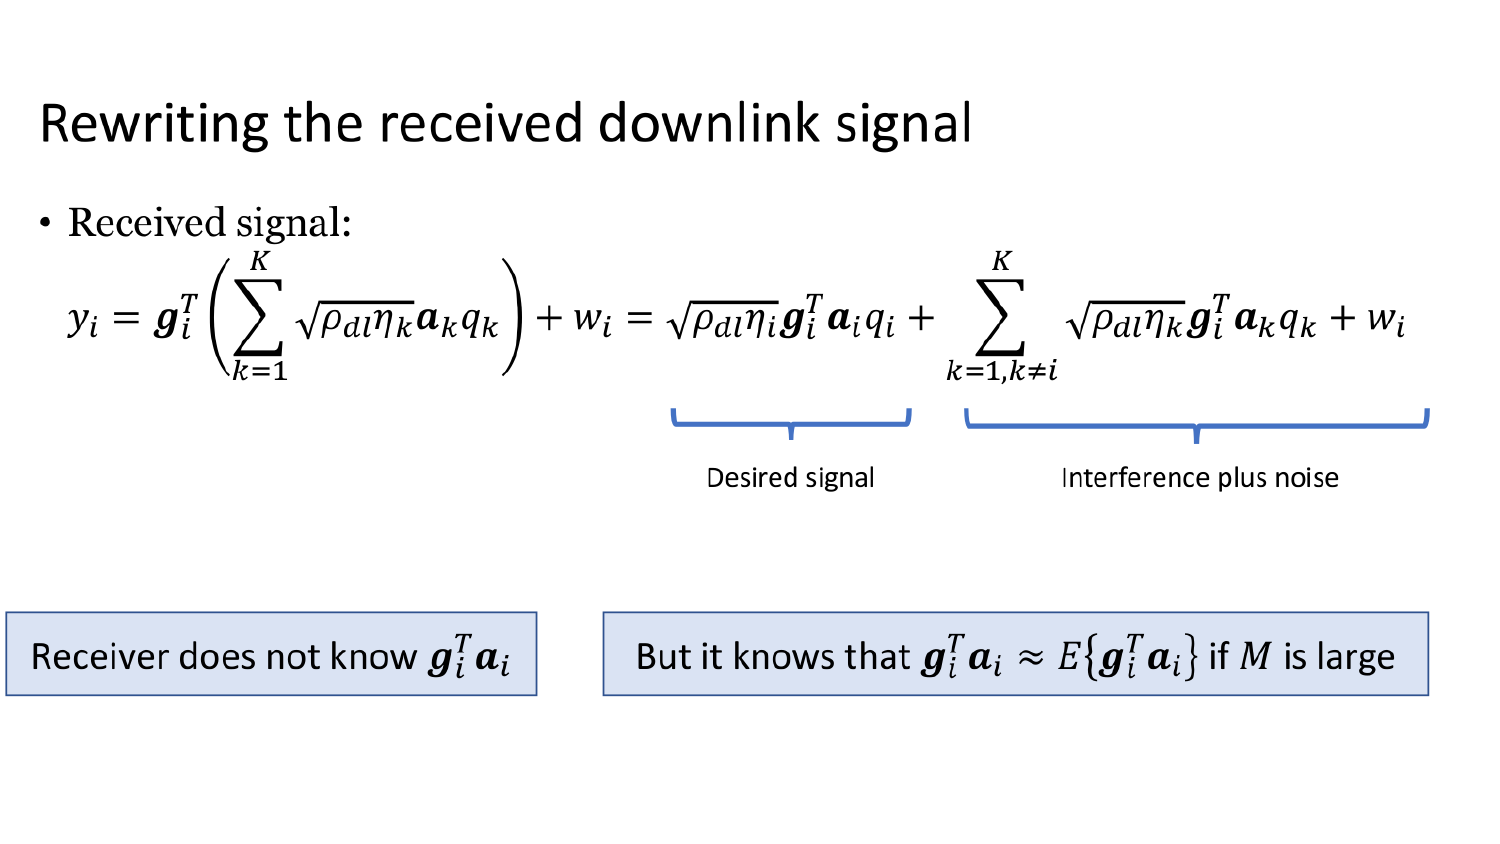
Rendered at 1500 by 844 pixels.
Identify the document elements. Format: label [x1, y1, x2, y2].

picture [0, 76, 1500, 768]
